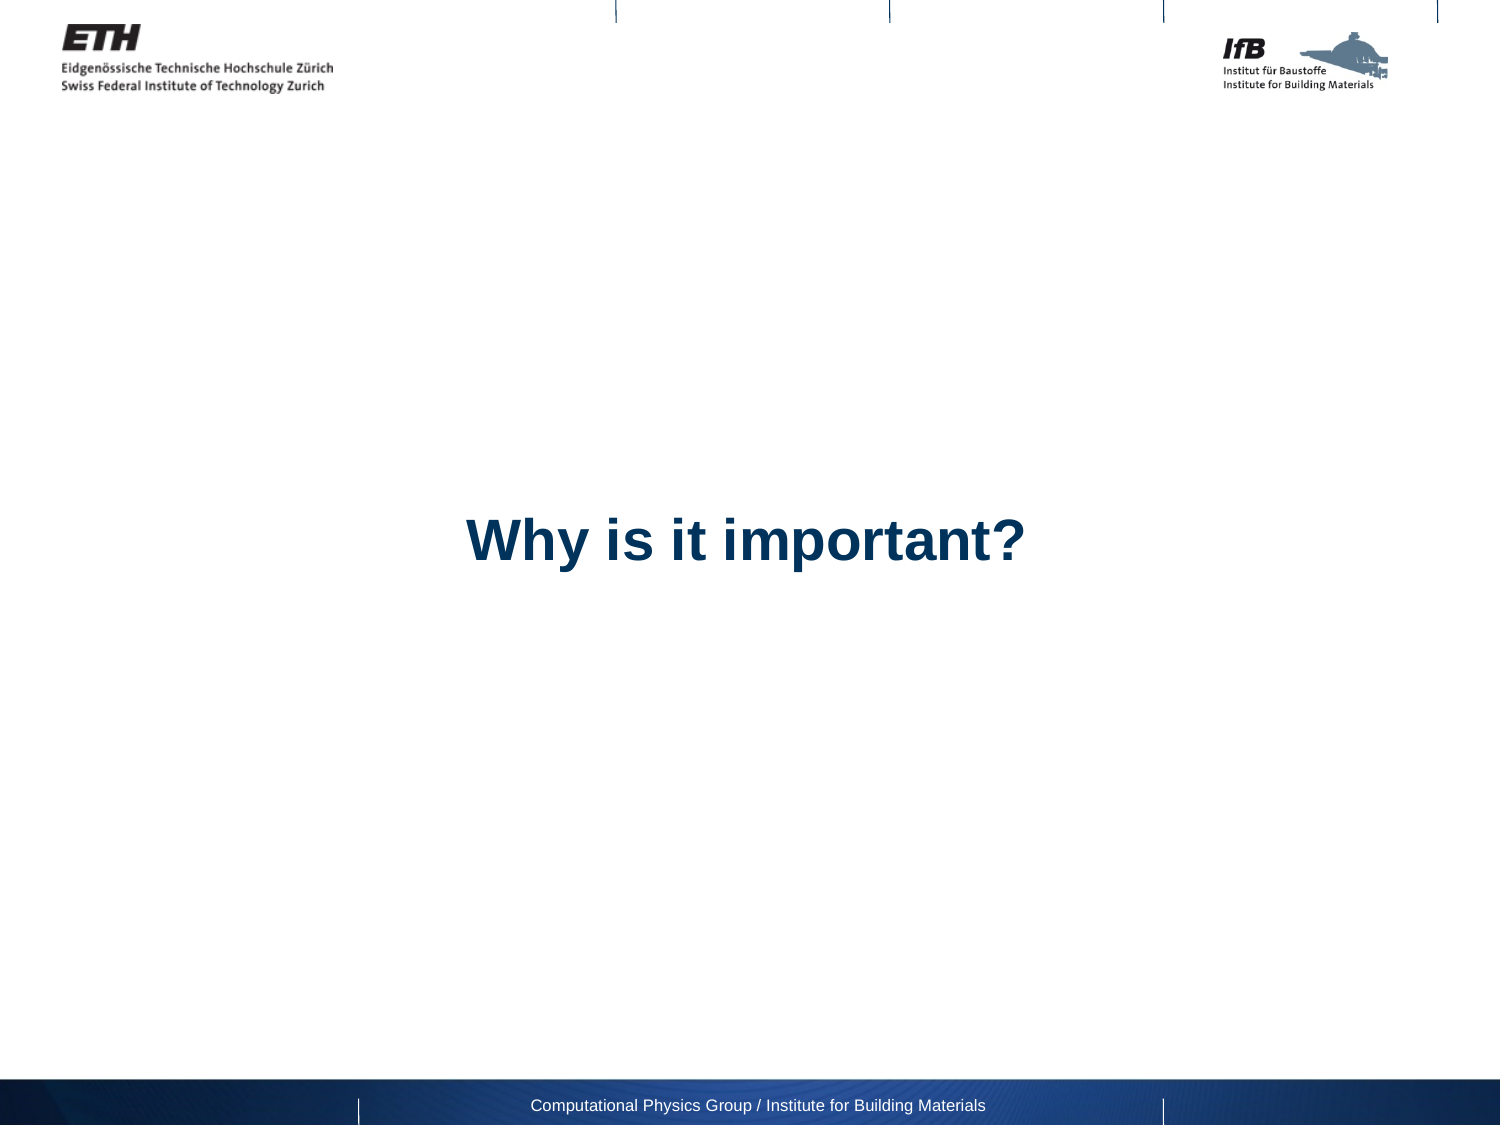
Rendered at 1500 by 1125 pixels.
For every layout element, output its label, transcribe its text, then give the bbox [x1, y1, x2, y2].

picture [1223, 31, 1389, 93]
footer Computational Physics Group / Institute for Building Materials [367, 1088, 1151, 1125]
title Why is it important? [59, 504, 1435, 580]
picture [0, 1078, 1500, 1125]
picture [62, 24, 333, 94]
